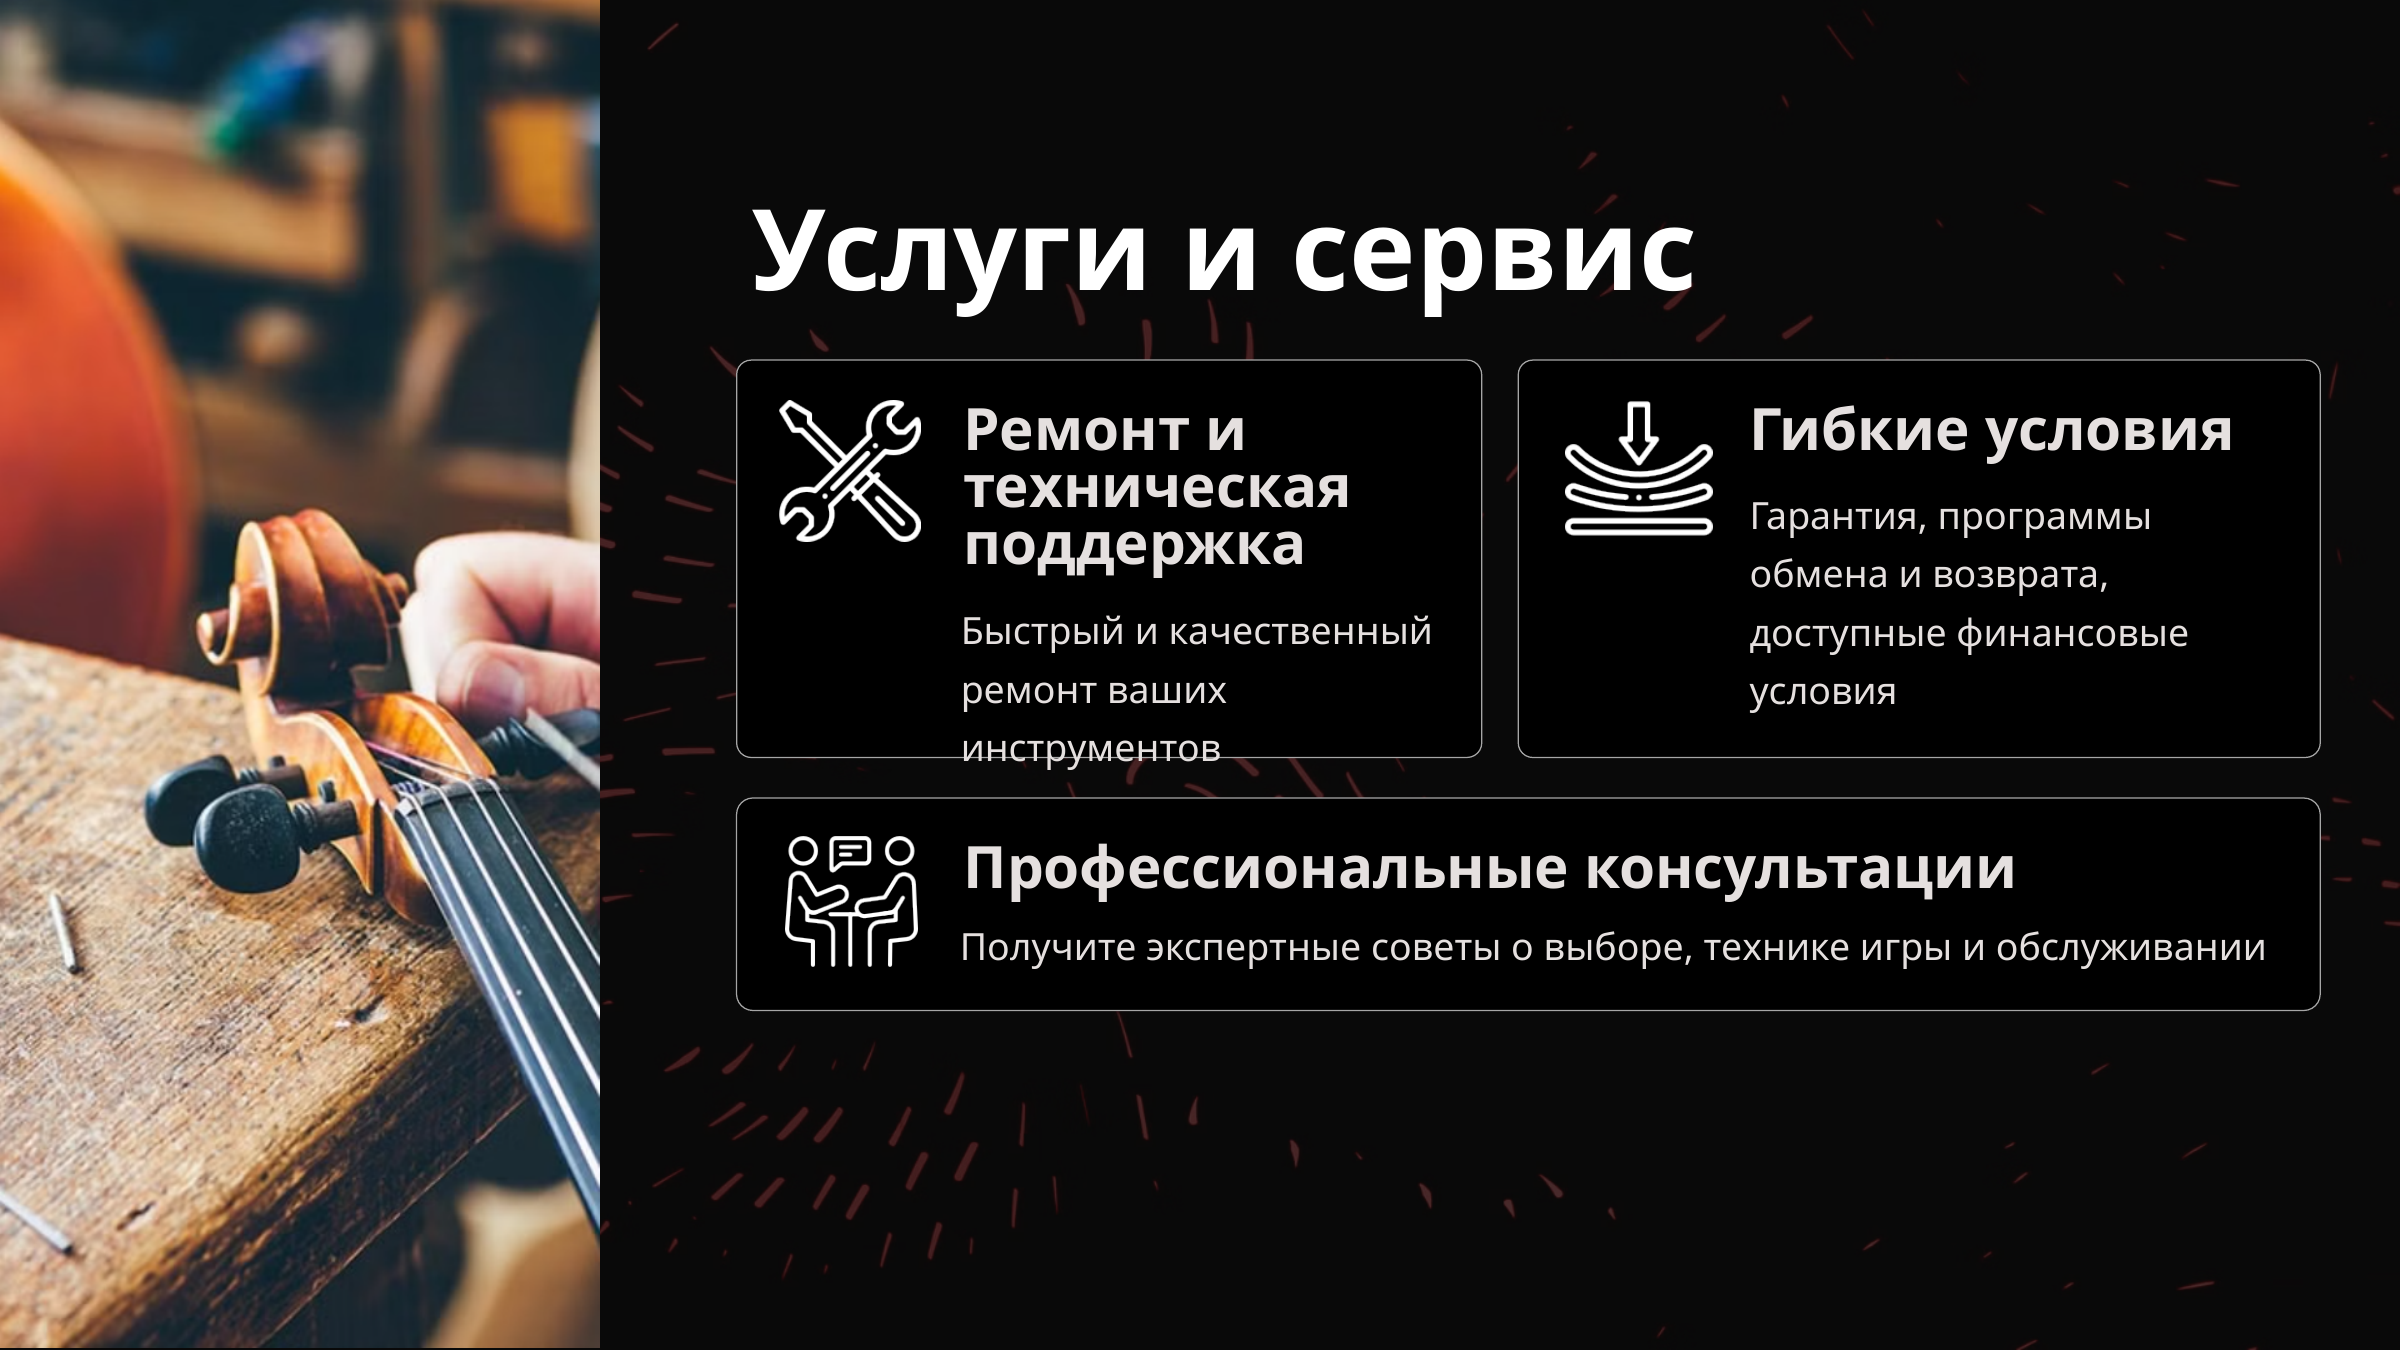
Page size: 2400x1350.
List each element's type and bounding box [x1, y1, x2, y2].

picture [0, 0, 2400, 1350]
picture [779, 400, 921, 542]
text_box [736, 191, 2400, 1011]
picture [785, 835, 918, 968]
picture [1565, 394, 1713, 543]
